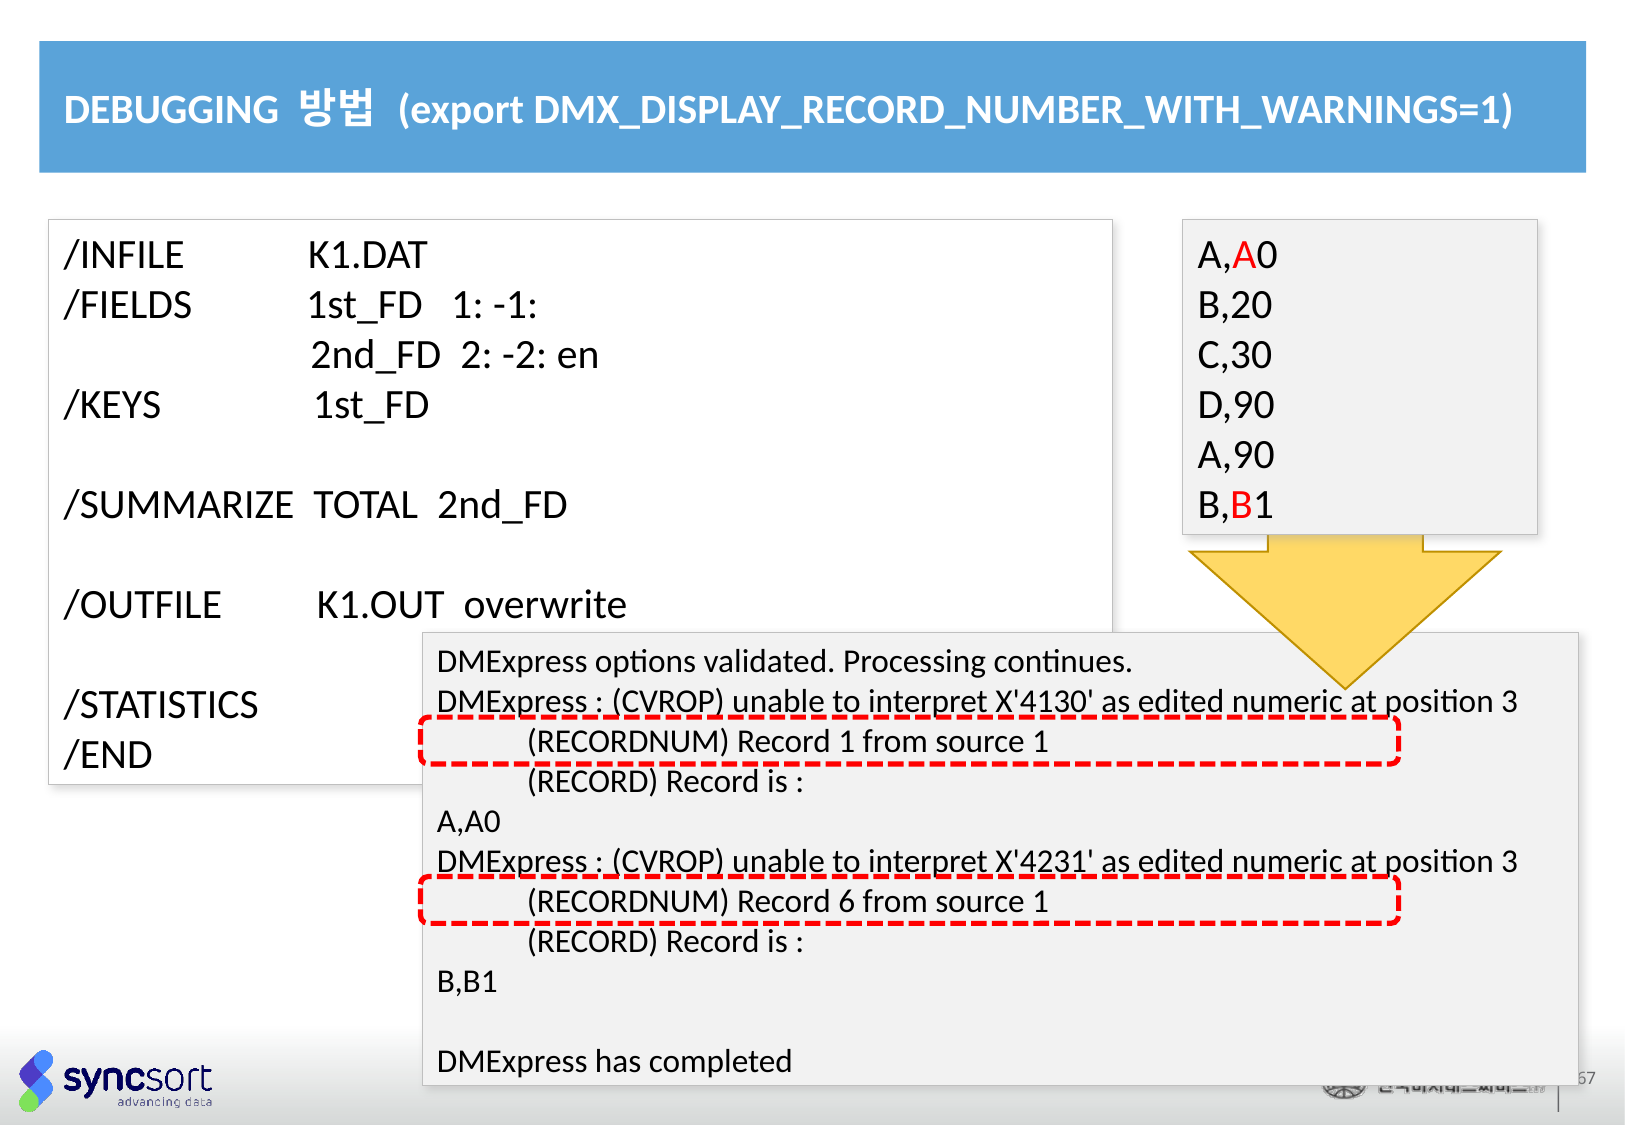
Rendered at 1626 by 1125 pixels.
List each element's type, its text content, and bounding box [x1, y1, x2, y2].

text_box [1187, 543, 1504, 691]
text_box /INFILE K1.DAT /FIELDS 1st_FD 1: -1: 2nd_FD 2: -2: en /KEYS 1st_FD /SUMMARIZE TOTAL 2nd_FD /OUTFILE K1.OUT overwrite /STATISTICS /END [48, 219, 1113, 785]
picture [0, 1024, 1625, 1125]
text_box [419, 716, 1400, 766]
text_box DEBUGGING 방법 (export DMX_DISPLAY_RECORD_NUMBER_WITH_WARNINGS=1) [48, 47, 1579, 166]
text_box [419, 875, 1400, 925]
text_box A,A0 B,20 C,30 D,90 A,90 B,B1 [1182, 219, 1538, 535]
text_box DMExpress options validated. Processing continues. DMExpress : (CVROP) unable to interpret X'4130' as edited numeric at position 3 (RECORDNUM) Record 1 from source 1 (RECORD) Record is : A,A0 DMExpress : (CVROP) unable to interpret X'4231' as edited numeric at position 3 (RECORDNUM) Record 6 from source 1 (RECORD) Record is : B,B1 DMExpress has completed [422, 632, 1579, 1086]
